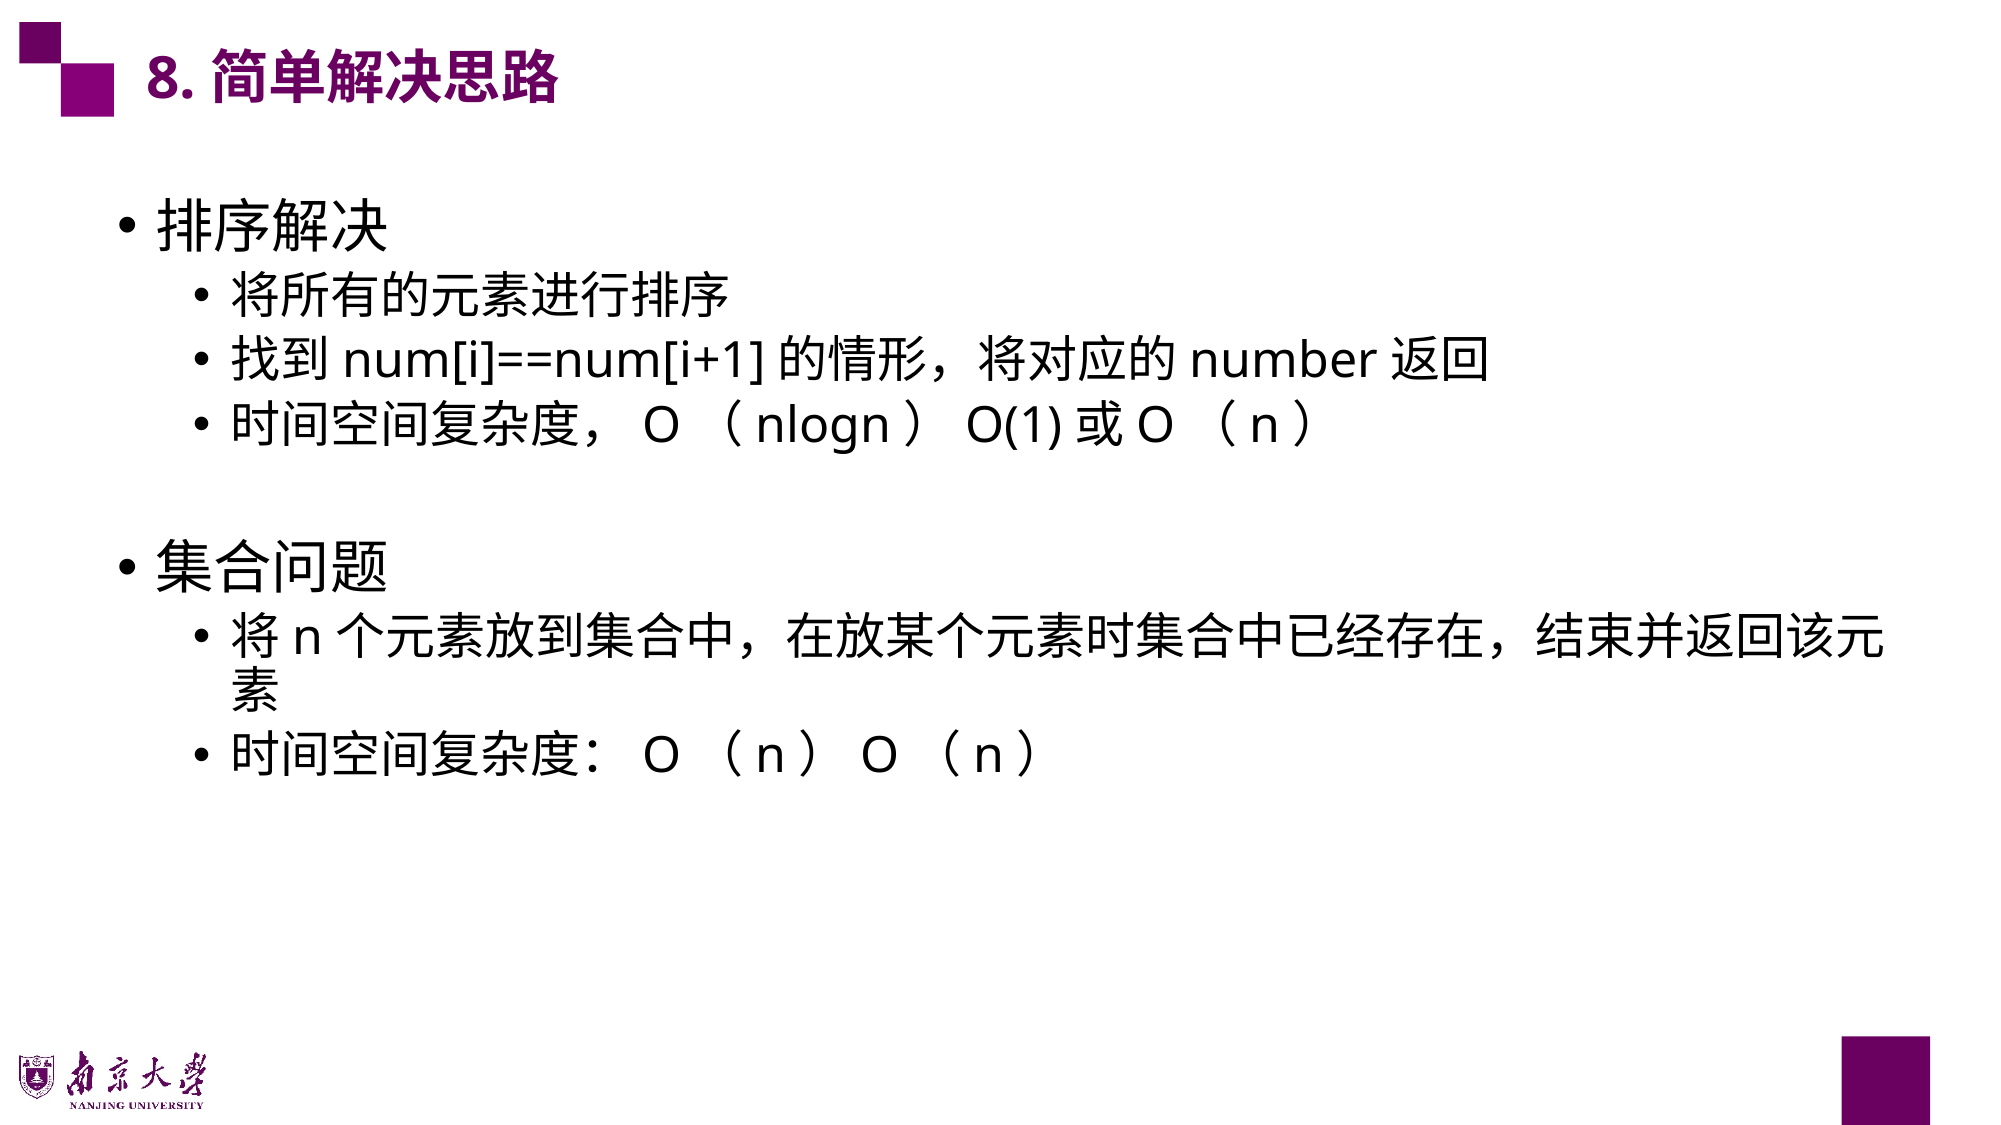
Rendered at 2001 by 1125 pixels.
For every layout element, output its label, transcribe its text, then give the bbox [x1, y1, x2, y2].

picture [19, 1051, 206, 1111]
text_box 8.简单解决思路 [131, 33, 1465, 119]
text_box 排序解决 将所有的元素进行排序 找到num[i]==num[i+1]的情形，将对应的number返回 时间空间复杂度，O（nlogn）O(1)或O（n） 集合问题 将n个元素放到集合中，在放某个元素时集合中已经存在，结束并返回该元素 时间空间复杂度：O（n）O（n） [103, 189, 1928, 1014]
